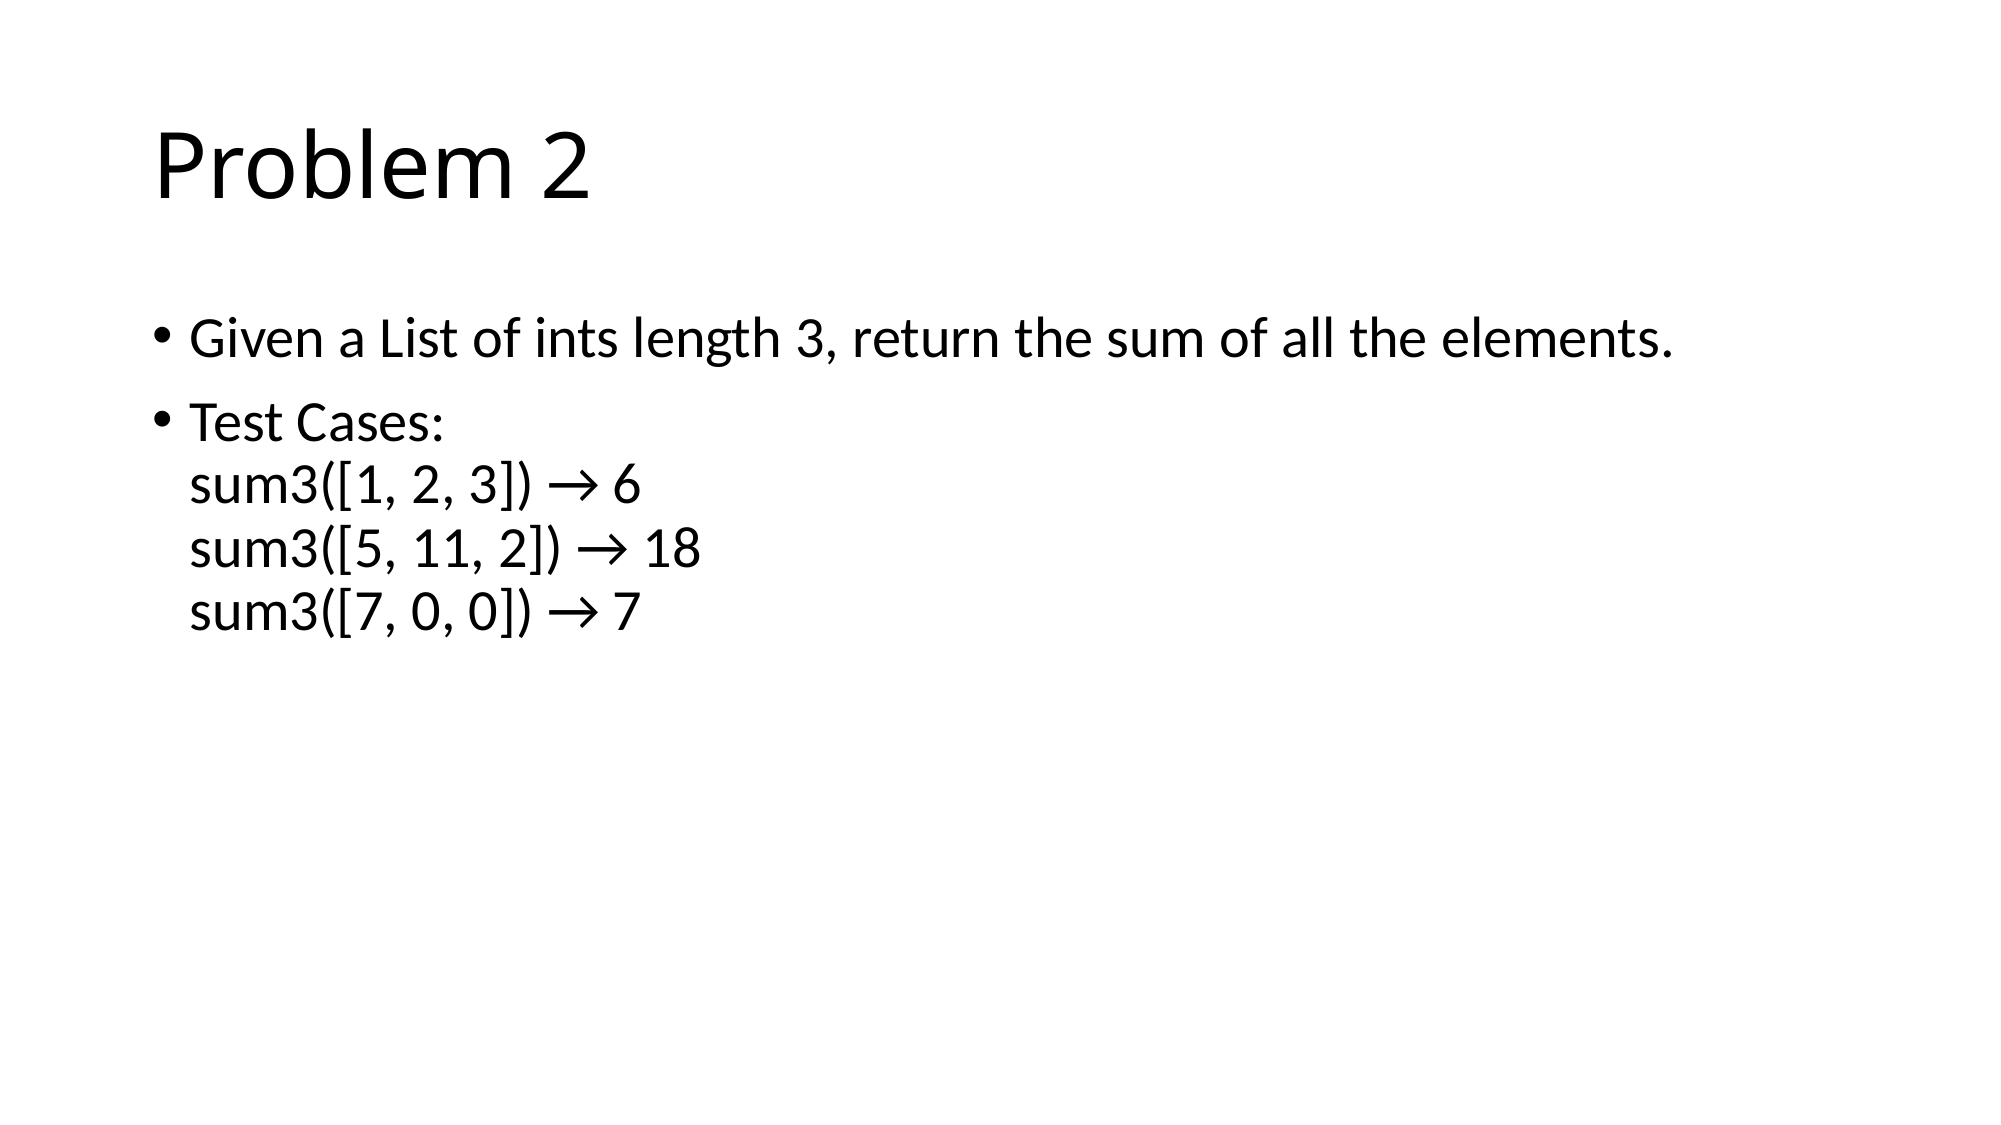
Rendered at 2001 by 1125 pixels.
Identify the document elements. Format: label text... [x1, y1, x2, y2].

list Given a List of ints length 3, return the sum of all the elements. Test Cases: sum3([1, 2, 3]) → 6 sum3([5, 11, 2]) → 18 sum3([7, 0, 0]) → 7 [137, 299, 1863, 1014]
title Problem 2 [137, 59, 1863, 278]
